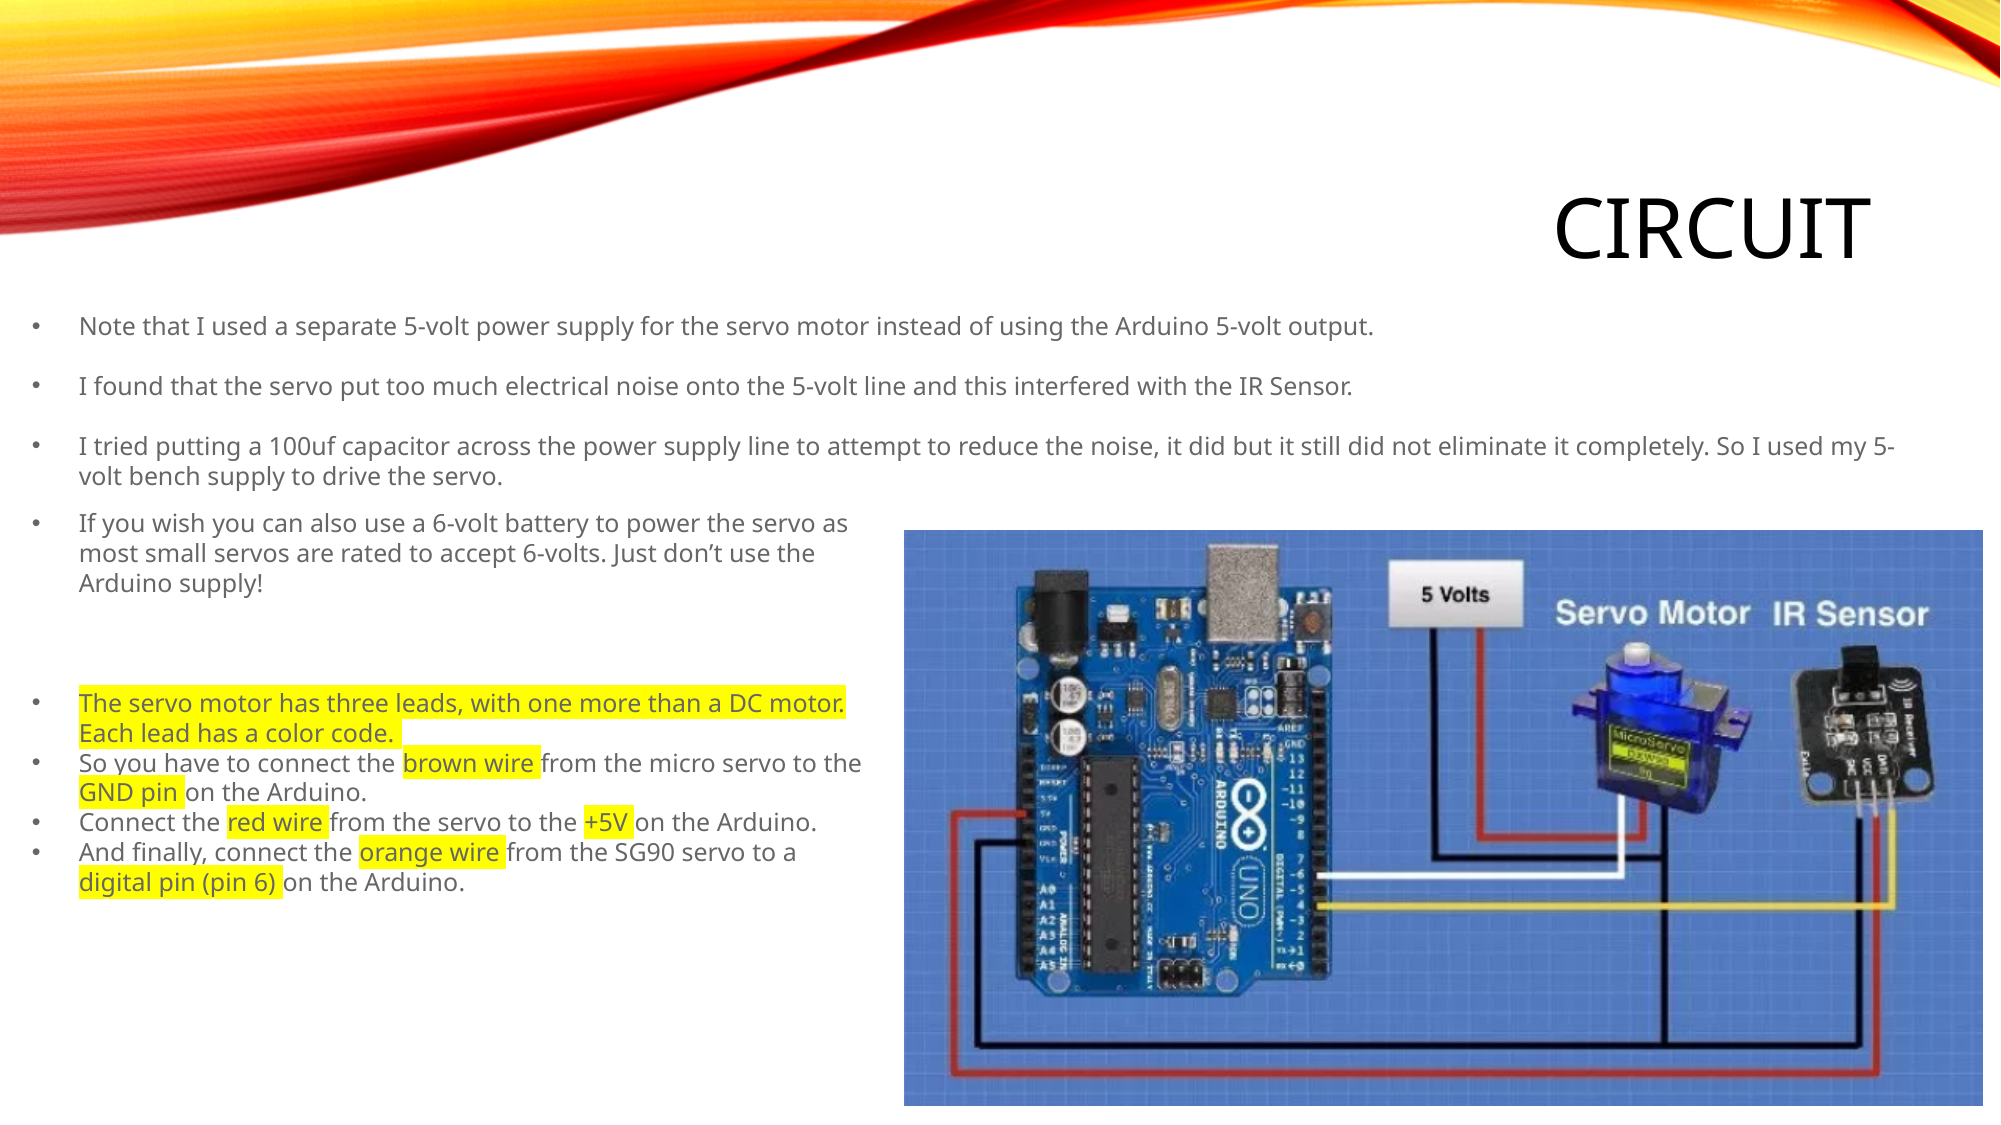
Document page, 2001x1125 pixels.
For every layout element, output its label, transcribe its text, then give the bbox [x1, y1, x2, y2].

title Circuit [474, 125, 1888, 303]
text_box Note that I used a separate 5-volt power supply for the servo motor instead of using the Arduino 5-volt output. I found that the servo put too much electrical noise onto the 5-volt line and this interfered with the IR Sensor. I tried putting a 100uf capacitor across the power supply line to attempt to reduce the noise, it did but it still did not eliminate it completely. So I used my 5-volt bench supply to drive the servo. [17, 303, 1943, 498]
text_box If you wish you can also use a 6-volt battery to power the servo as most small servos are rated to accept 6-volts. Just don’t use the Arduino supply! The servo motor has three leads, with one more than a DC motor. Each lead has a color code. So you have to connect the brown wire from the micro servo to the GND pin on the Arduino. Connect the red wire from the servo to the +5V on the Arduino. And finally, connect the orange wire from the SG90 servo to a digital pin (pin 6) on the Arduino. [17, 500, 884, 905]
picture [0, 0, 2000, 237]
picture [904, 530, 1984, 1106]
